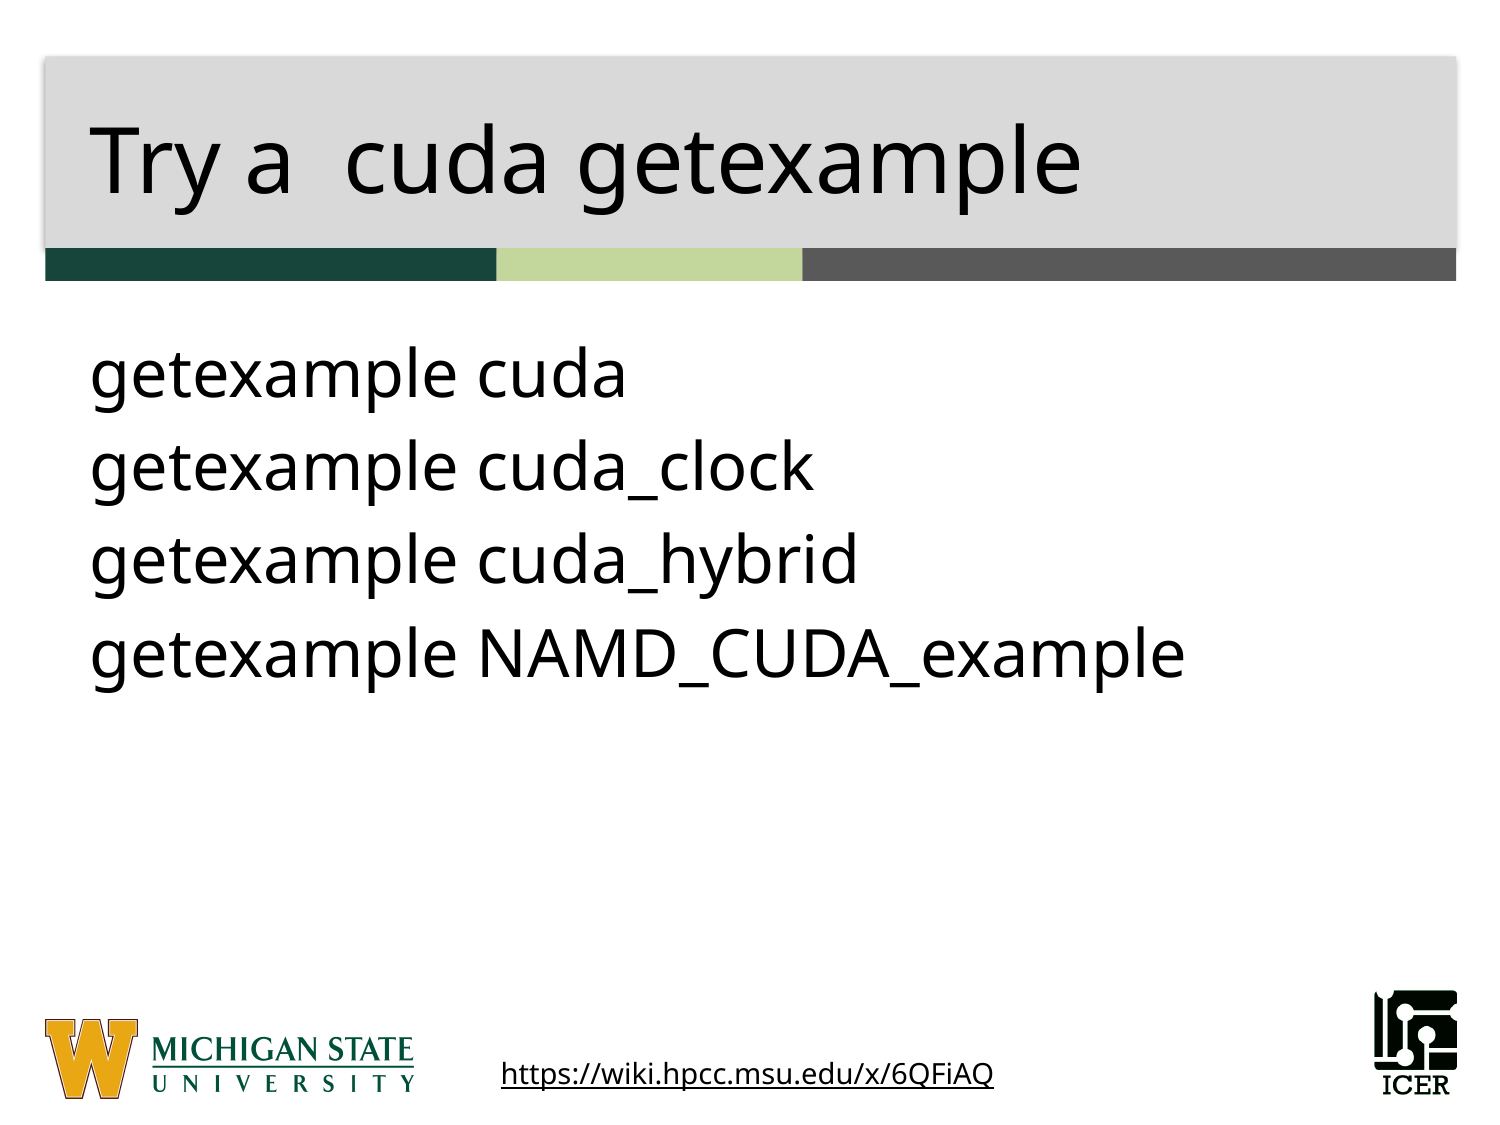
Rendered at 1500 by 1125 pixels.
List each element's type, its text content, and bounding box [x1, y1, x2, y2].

title Try a cuda getexample [74, 94, 1426, 282]
picture [45, 1019, 443, 1116]
list getexample cuda getexample cuda_clock getexample cuda_hybrid getexample NAMD_CUDA_example [74, 322, 1426, 1066]
picture [1374, 990, 1457, 1095]
